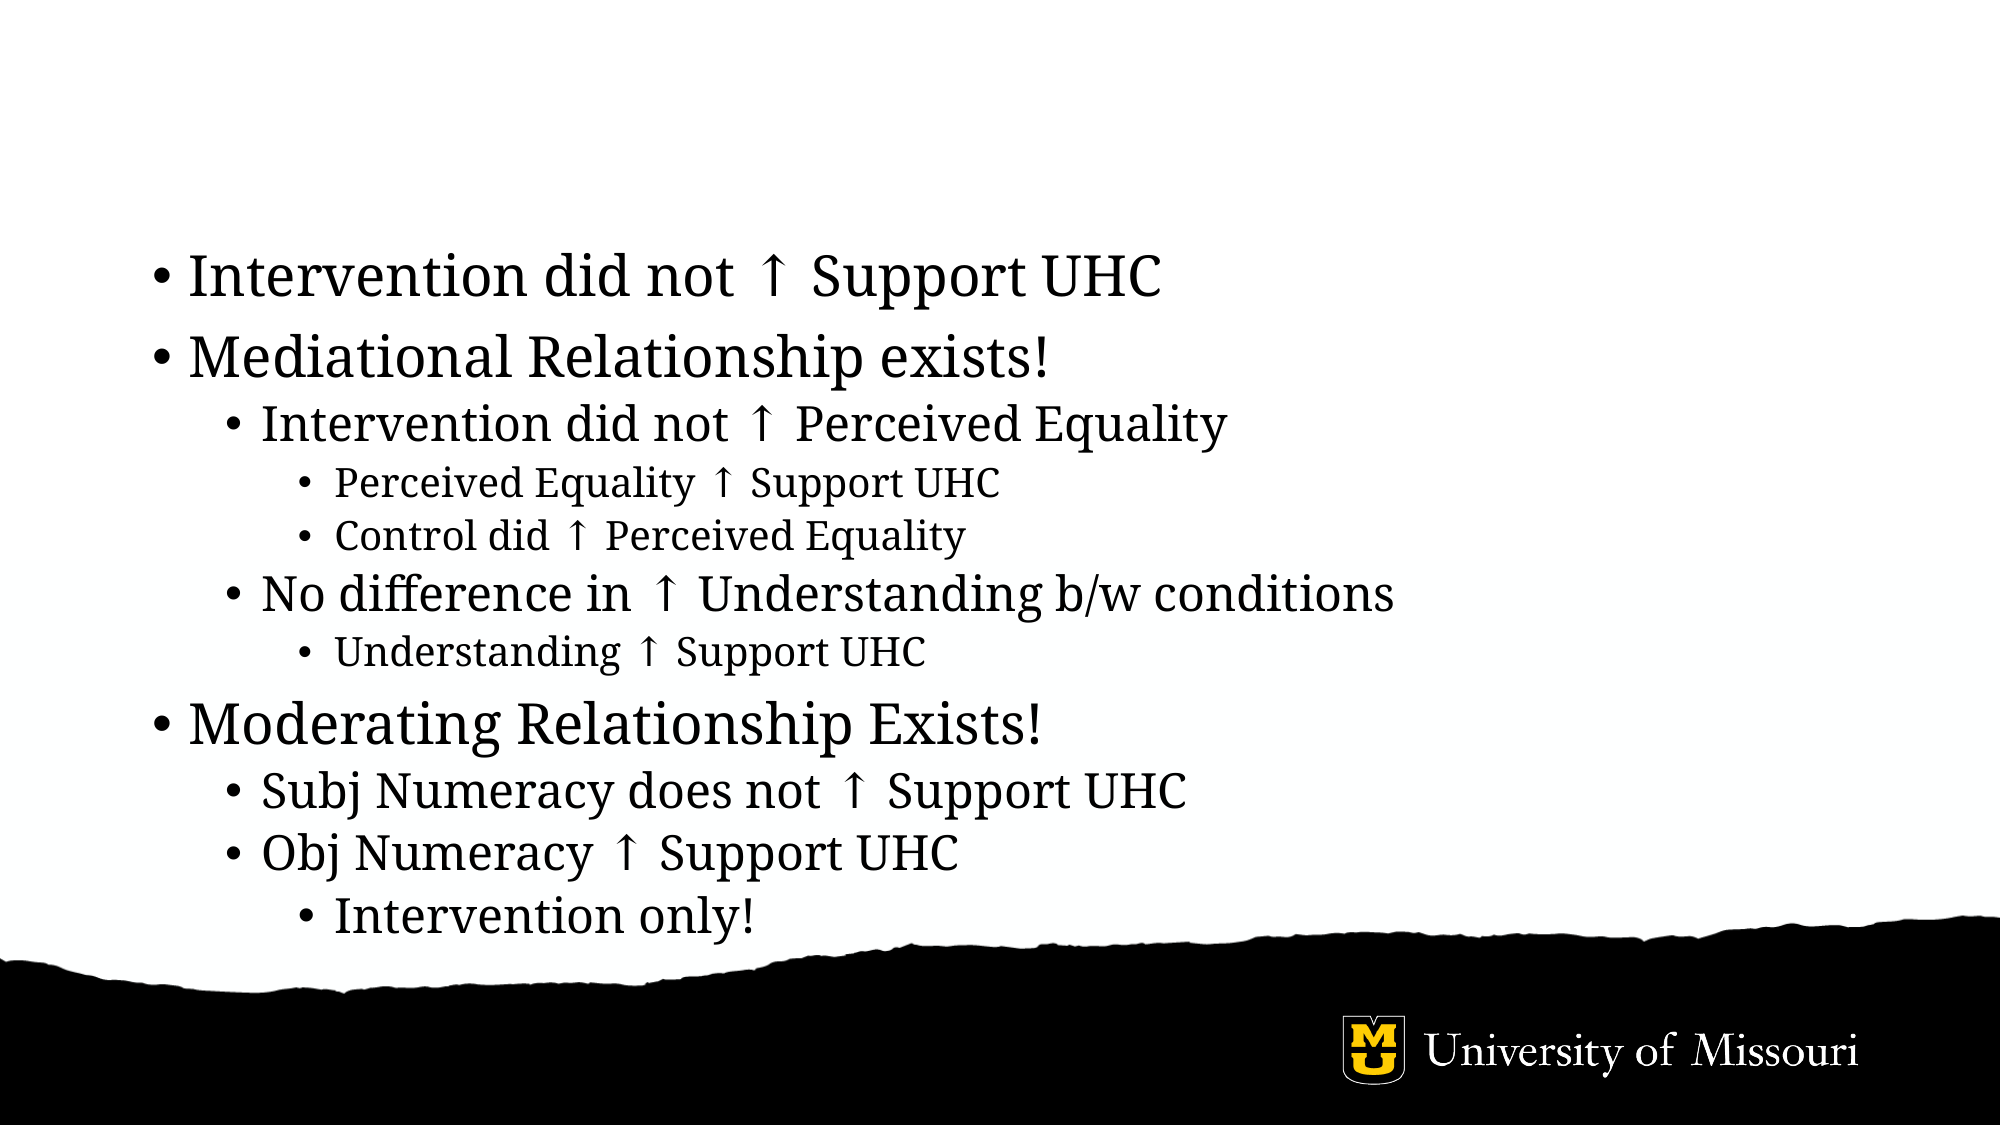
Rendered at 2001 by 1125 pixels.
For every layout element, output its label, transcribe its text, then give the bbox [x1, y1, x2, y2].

list Intervention did not ↑ Support UHC Mediational Relationship exists! Intervention did not ↑ Perceived Equality Perceived Equality ↑ Support UHC Control did ↑ Perceived Equality No difference in ↑ Understanding b/w conditions Understanding ↑ Support UHC Moderating Relationship Exists! Subj Numeracy does not ↑ Support UHC Obj Numeracy ↑ Support UHC Intervention only! [137, 240, 1863, 957]
picture [0, 901, 2000, 1125]
